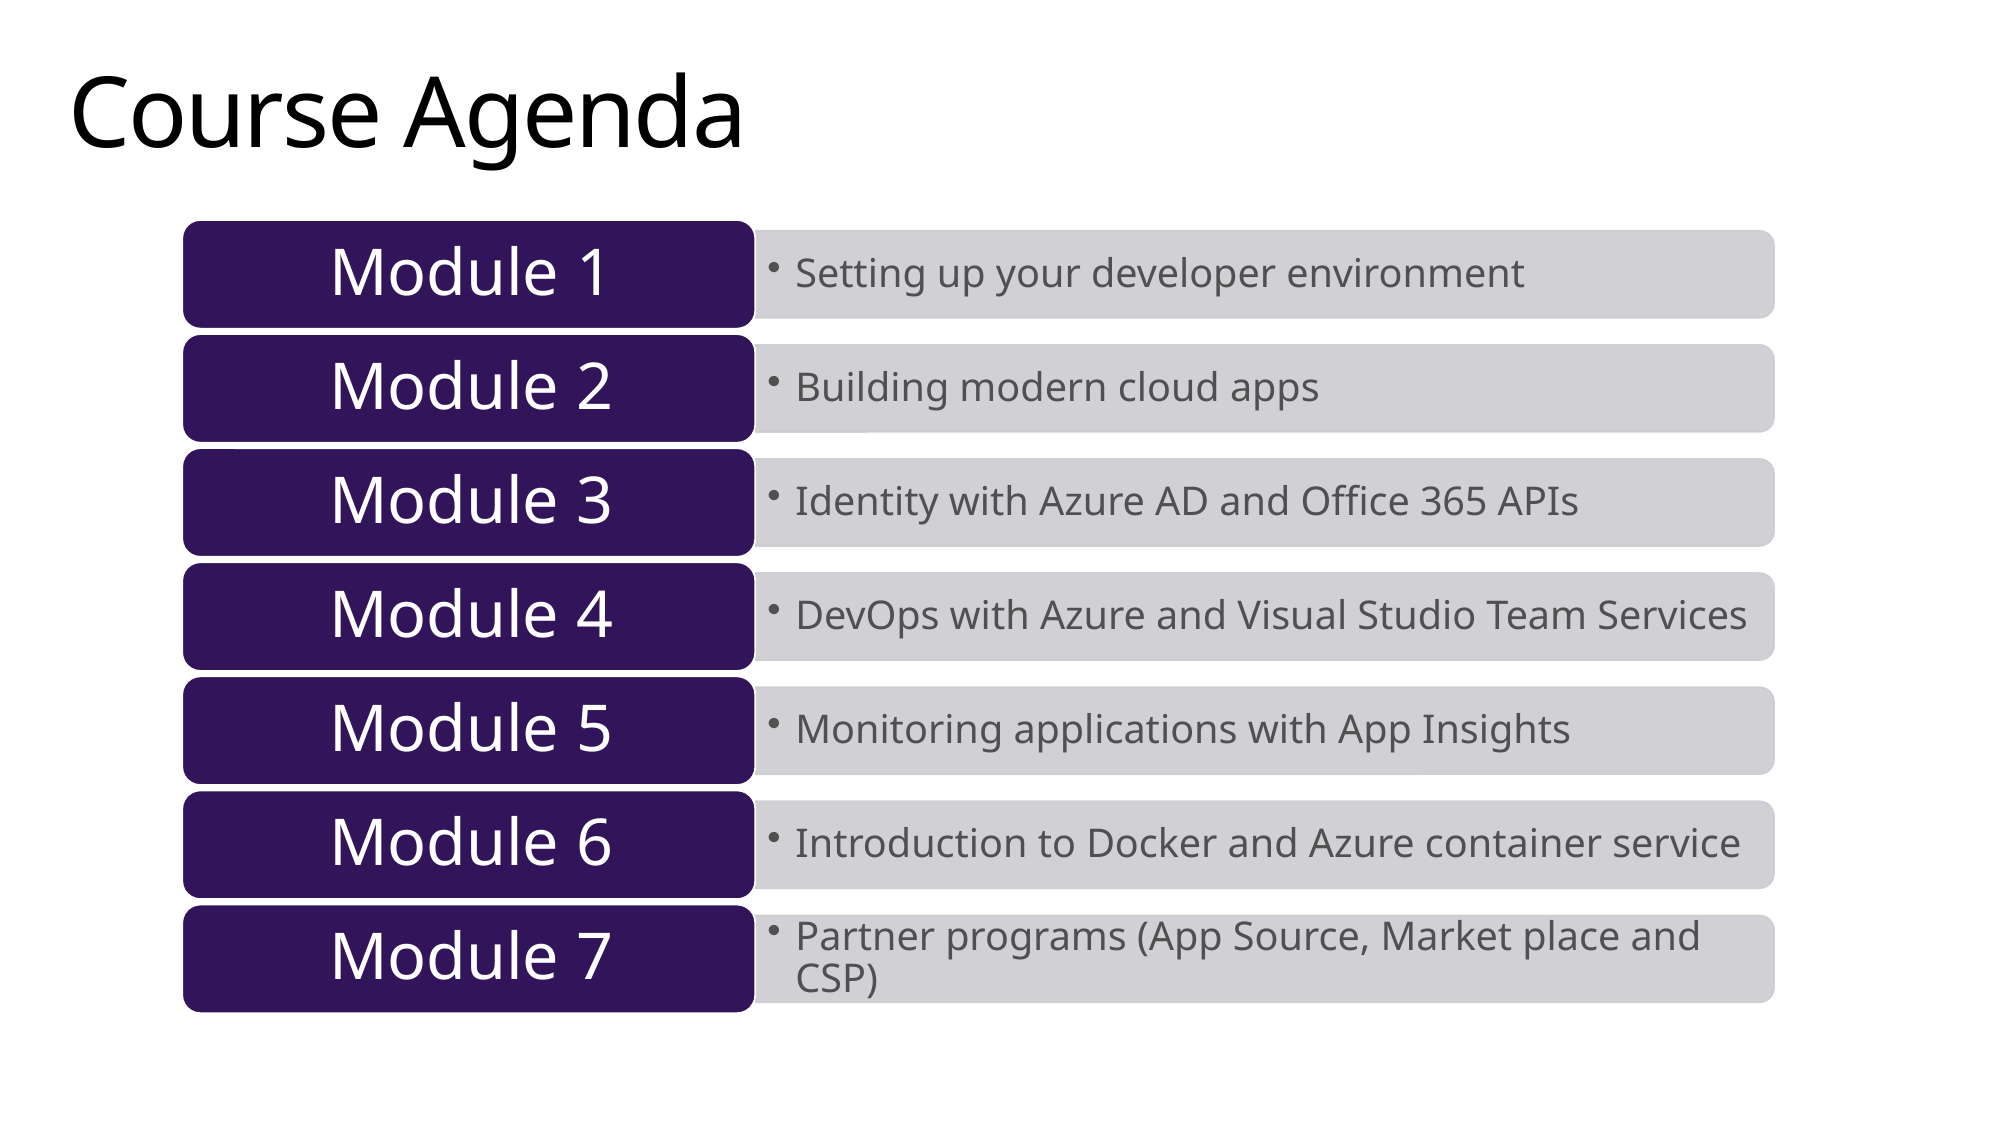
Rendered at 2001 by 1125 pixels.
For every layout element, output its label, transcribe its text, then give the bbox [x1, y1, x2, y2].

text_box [181, 219, 1775, 1014]
title Course Agenda [44, 47, 1957, 196]
